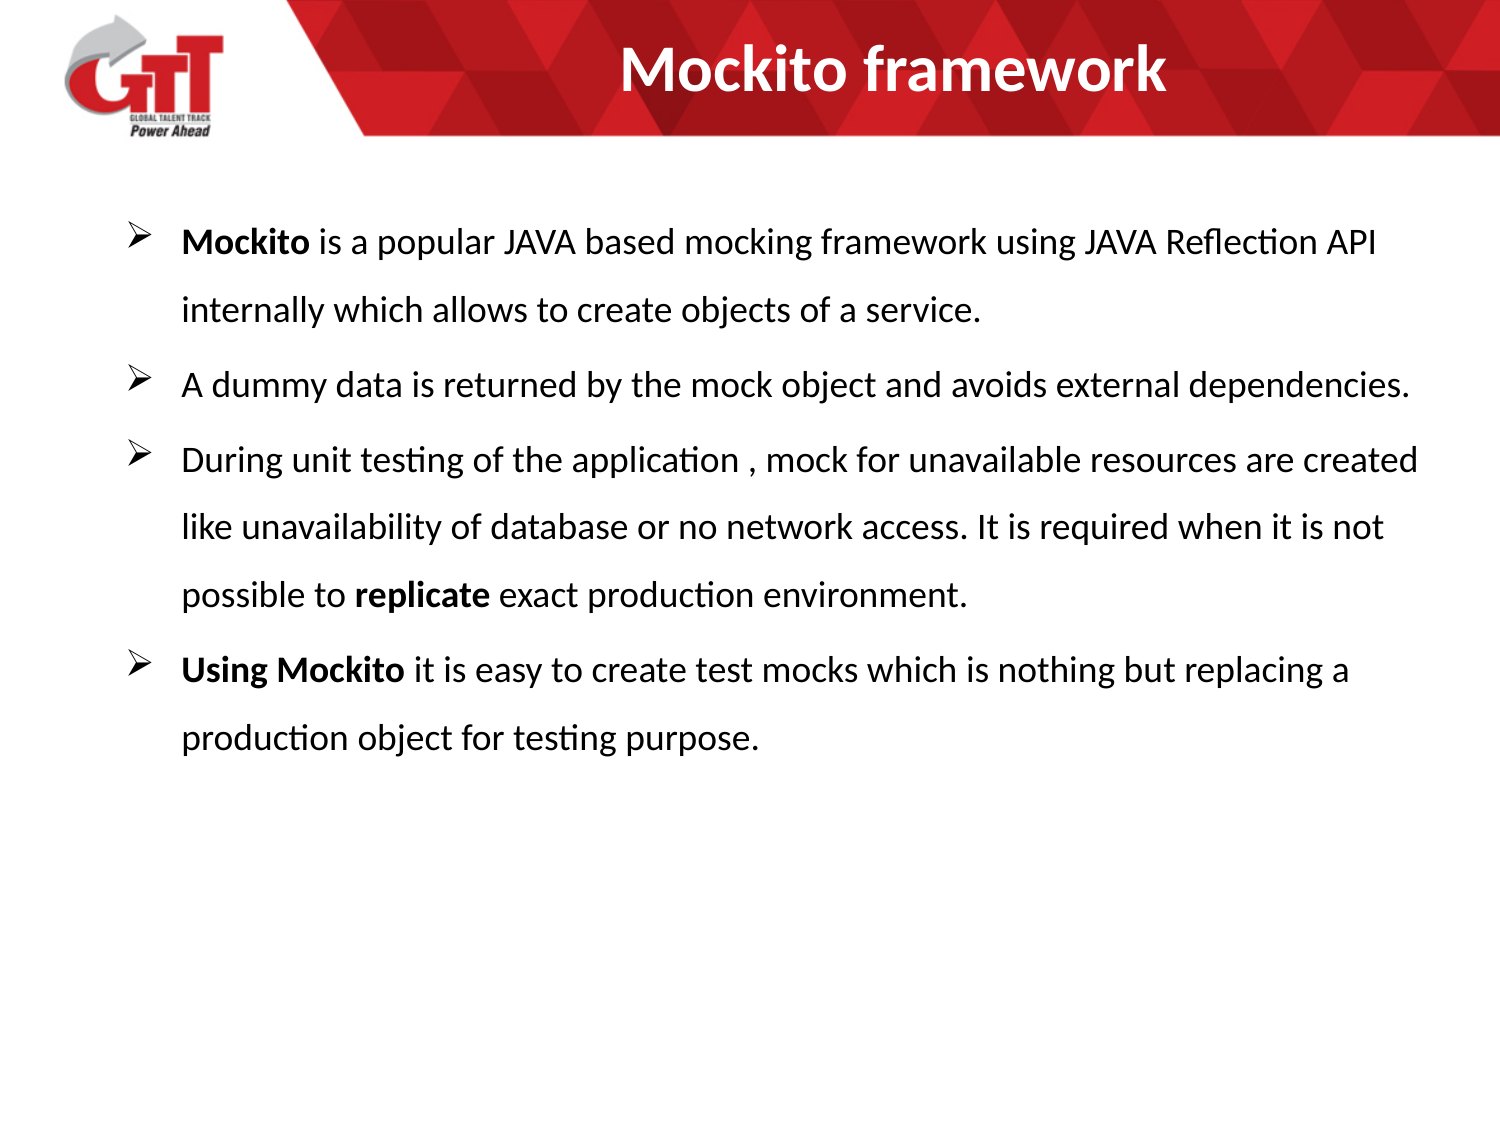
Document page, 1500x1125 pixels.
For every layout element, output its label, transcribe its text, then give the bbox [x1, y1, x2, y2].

title Mockito framework [324, 12, 1463, 118]
picture [0, 0, 1500, 1125]
list Mockito is a popular JAVA based mocking framework using JAVA Reflection API internally which allows to create objects of a service. A dummy data is returned by the mock object and avoids external dependencies. During unit testing of the application , mock for unavailable resources are created like unavailability of database or no network access. It is required when it is not possible to replicate exact production environment. Using Mockito it is easy to create test mocks which is nothing but replacing a production object for testing purpose. [110, 187, 1461, 1100]
